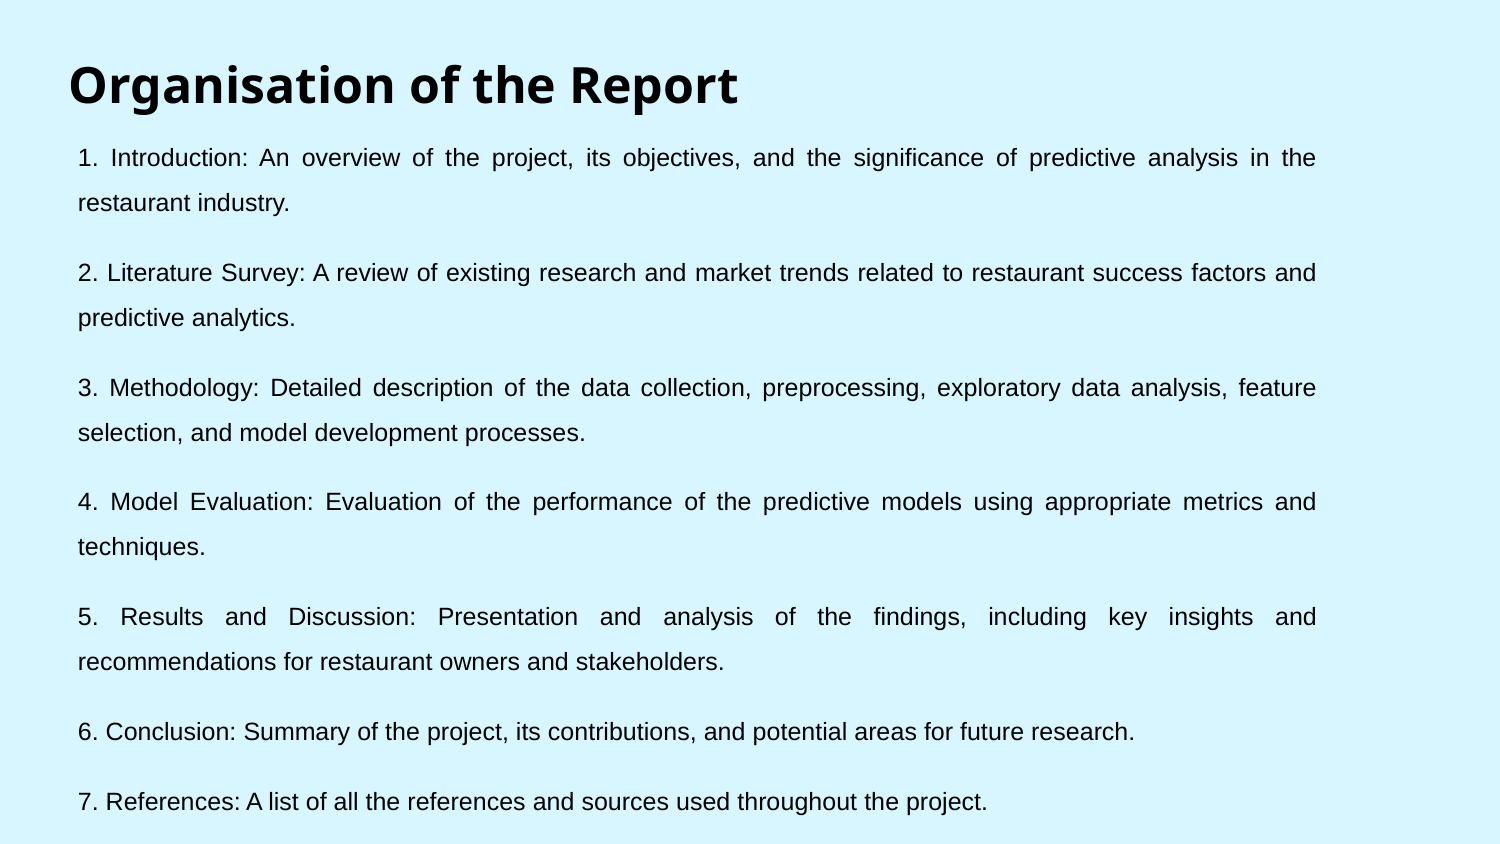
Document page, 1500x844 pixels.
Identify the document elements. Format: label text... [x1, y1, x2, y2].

subtitle 1. Introduction: An overview of the project, its objectives, and the significance of predictive analysis in the restaurant industry. 2. Literature Survey: A review of existing research and market trends related to restaurant success factors and predictive analytics. 3. Methodology: Detailed description of the data collection, preprocessing, exploratory data analysis, feature selection, and model development processes. 4. Model Evaluation: Evaluation of the performance of the predictive models using appropriate metrics and techniques. 5. Results and Discussion: Presentation and analysis of the findings, including key insights and recommendations for restaurant owners and stakeholders. 6. Conclusion: Summary of the project, its contributions, and potential areas for future research. 7. References: A list of all the references and sources used throughout the project. [62, 111, 1335, 831]
title Organisation of the Report [62, 59, 1335, 100]
